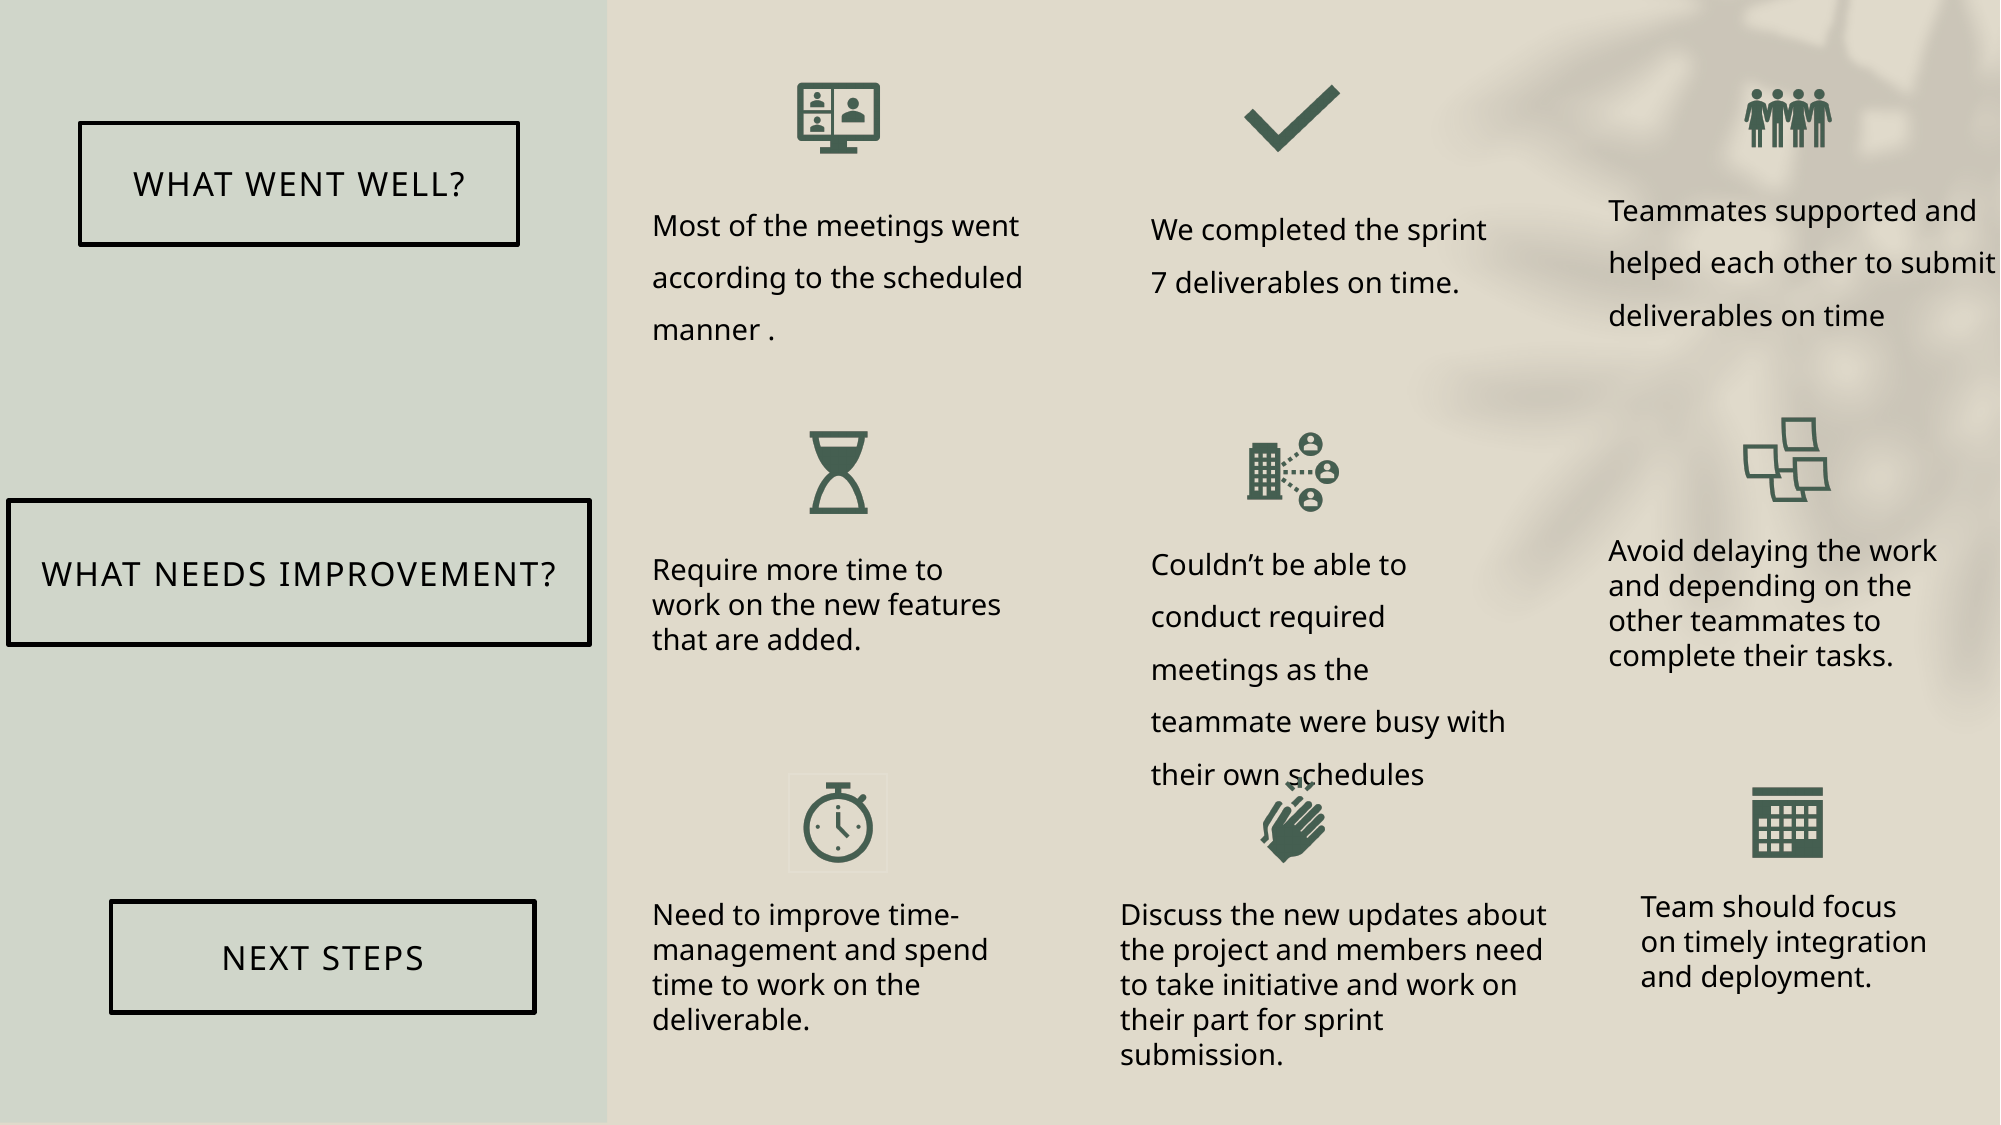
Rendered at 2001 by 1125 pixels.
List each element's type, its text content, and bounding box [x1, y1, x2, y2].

picture [1243, 423, 1342, 522]
text_box Need to improve time-management and spend time to work on the deliverable. [637, 888, 1056, 1044]
text_box What needs improvement? [8, 500, 590, 645]
text_box Most of the meetings went according to the scheduled manner . [637, 181, 1056, 354]
text_box [788, 773, 888, 873]
text_box Next steps [111, 901, 535, 1013]
text_box We completed the sprint 7 deliverables on time. [1136, 186, 1514, 307]
picture [789, 423, 888, 522]
picture [1738, 773, 1837, 872]
picture [789, 68, 888, 168]
text_box Require more time to work on the new features that are added. [637, 543, 1031, 664]
text_box Couldn’t be able to conduct required meetings as the teammate were busy with their own schedules [1136, 521, 1530, 799]
picture [1242, 68, 1342, 168]
text_box Avoid delaying the work and depending on the other teammates to complete their tasks. [1593, 524, 1984, 680]
text_box Team should focus on timely integration and deployment. [1625, 881, 1950, 1001]
text_box Discuss the new updates about the project and members need to take initiative and work on their part for sprint submission. [1105, 888, 1568, 1079]
picture [1738, 410, 1837, 509]
text_box Teammates supported and helped each other to submit deliverables on time [1593, 167, 2000, 340]
title What went well? [78, 121, 520, 247]
picture [1738, 68, 1838, 168]
picture [1243, 770, 1342, 869]
